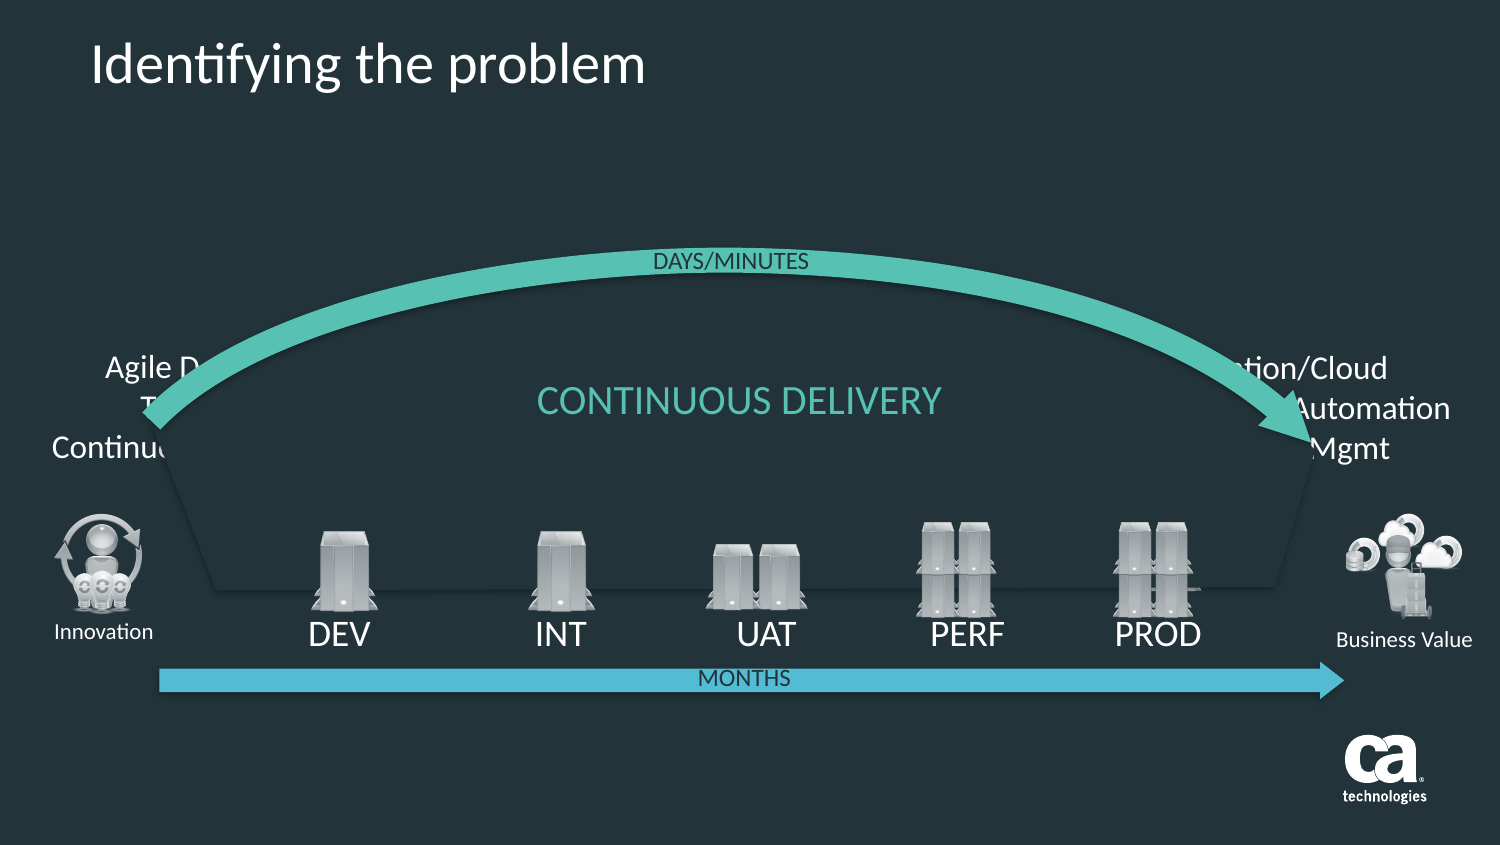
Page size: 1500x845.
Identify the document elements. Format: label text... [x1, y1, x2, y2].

text_box Agile Development Test Automation Continuous Integration [26, 337, 145, 472]
text_box Virtualization/Cloud Provisioning Automation Configuration Mgmt [1320, 339, 1479, 474]
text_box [151, 259, 1316, 621]
text_box MORE INNOVATION, QUICKER, LESS COST [474, 240, 1021, 258]
title Identifying the problem [75, 25, 1425, 161]
text_box MONTHS [158, 660, 1346, 700]
text_box Innovation [26, 609, 182, 652]
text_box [1337, 503, 1473, 620]
text_box DEV [293, 628, 386, 662]
text_box Business Value [1298, 616, 1500, 660]
text_box UAT [721, 628, 812, 662]
text_box INT [519, 628, 602, 662]
text_box PERF [915, 628, 1021, 662]
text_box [39, 497, 158, 629]
text_box PROD [1099, 628, 1217, 662]
